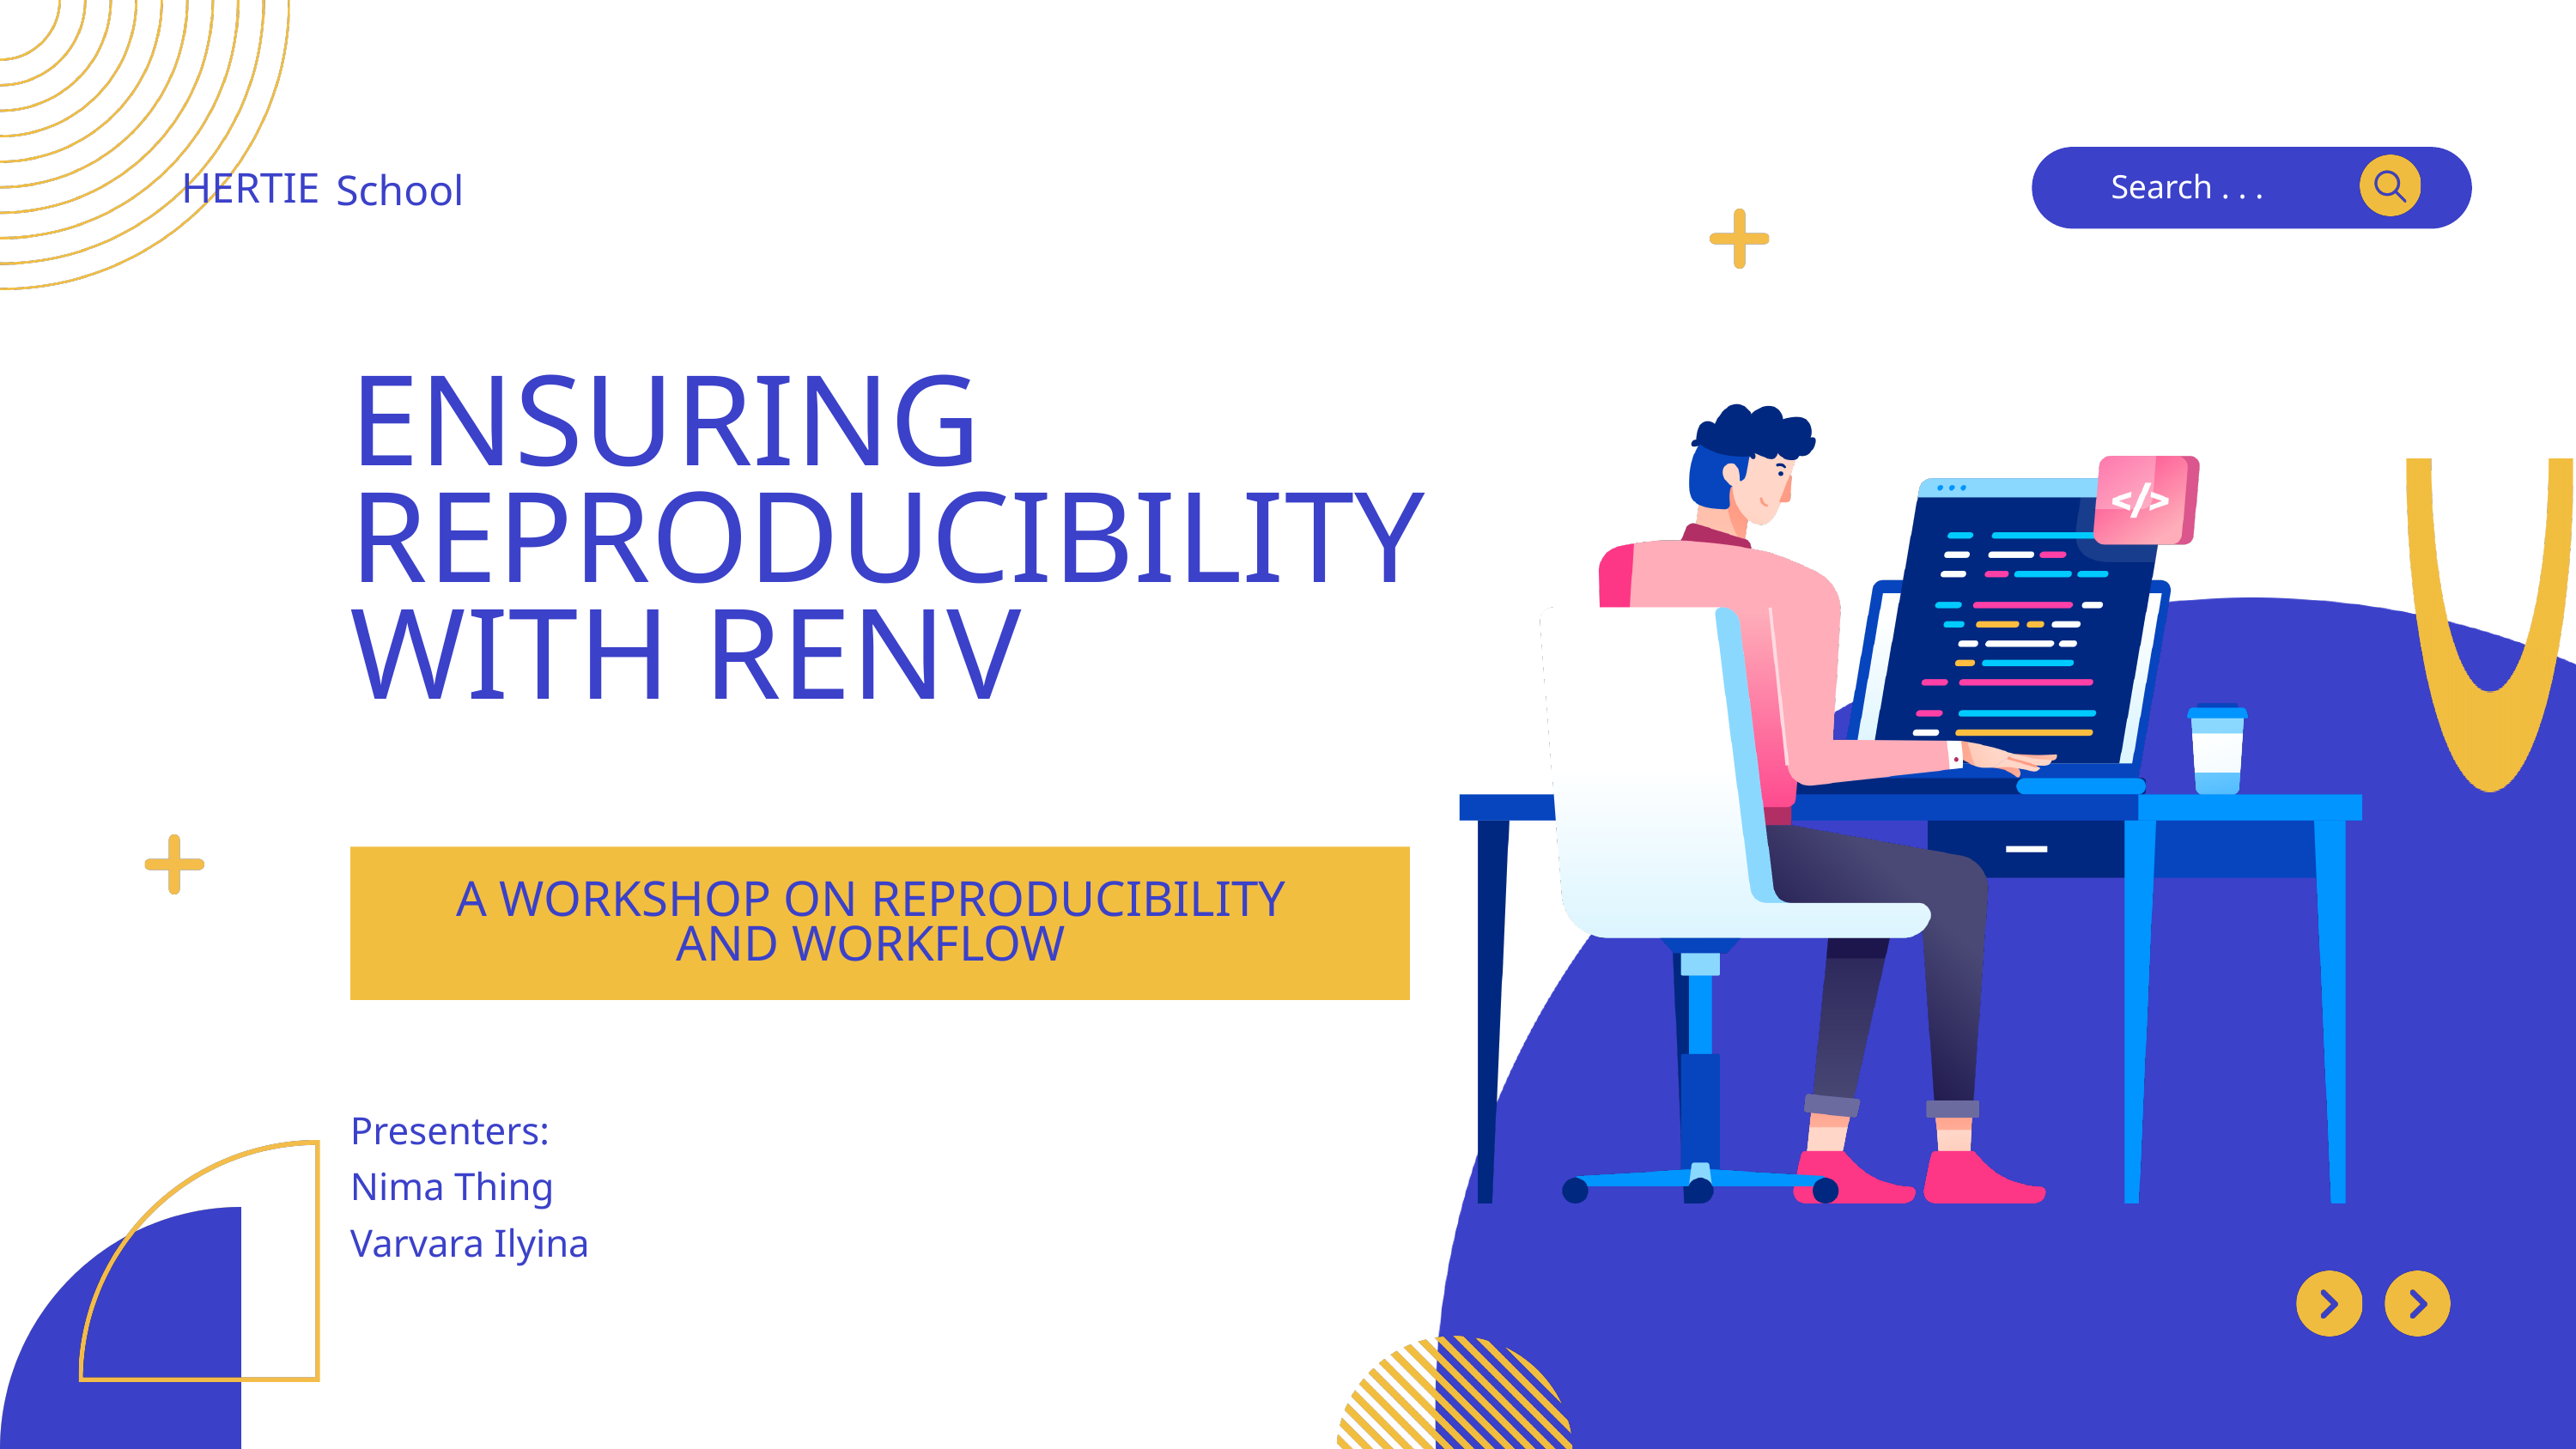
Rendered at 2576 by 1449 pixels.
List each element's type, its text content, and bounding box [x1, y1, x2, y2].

text_box [2320, 1289, 2338, 1319]
text_box [144, 834, 204, 894]
text_box Presenters: Nima Thing Varvara Ilyina [350, 1095, 1395, 1264]
text_box [350, 846, 1410, 1000]
text_box [1435, 597, 2576, 1449]
text_box [78, 1140, 320, 1382]
text_box [1459, 401, 2363, 1204]
text_box [0, 0, 290, 290]
text_box School [336, 156, 525, 215]
text_box [2409, 1289, 2427, 1319]
text_box [2385, 1270, 2451, 1337]
text_box [2360, 155, 2421, 216]
text_box HERTIE [112, 154, 320, 212]
text_box [1710, 209, 1770, 269]
text_box [2406, 458, 2573, 792]
text_box A WORKSHOP ON REPRODUCIBILITY AND WORKFLOW [350, 880, 1392, 971]
text_box [2373, 169, 2407, 203]
text_box [1336, 1336, 1573, 1449]
text_box Search . . . [2111, 166, 2291, 205]
text_box ENSURING REPRODUCIBILITY WITH RENV [350, 374, 1573, 724]
text_box [2296, 1270, 2363, 1337]
text_box [0, 1207, 241, 1449]
